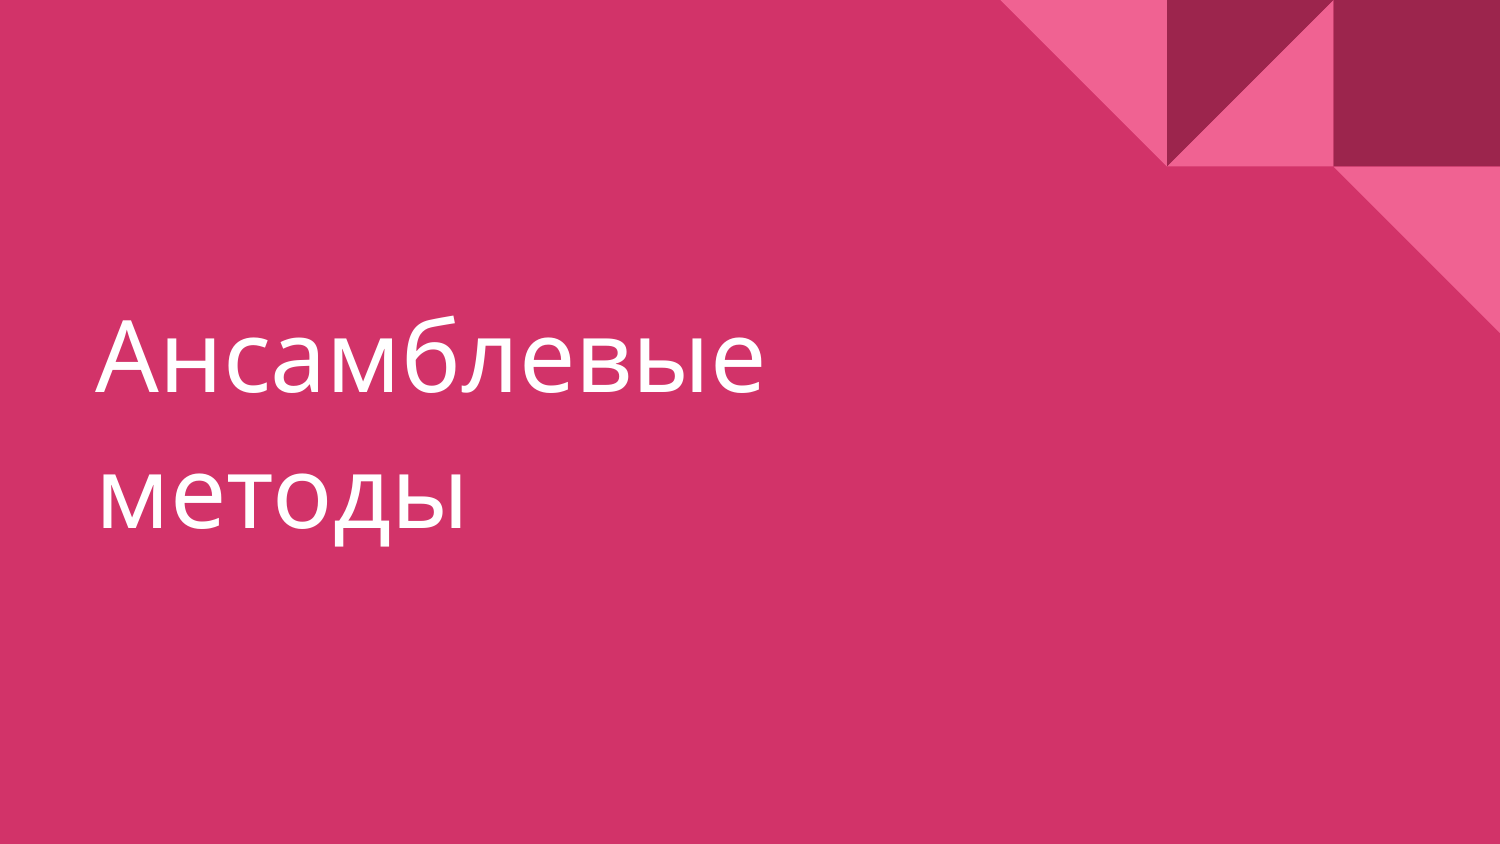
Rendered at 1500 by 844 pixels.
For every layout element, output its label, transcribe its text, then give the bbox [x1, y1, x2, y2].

title Ансамблевые методы [80, 86, 1003, 758]
